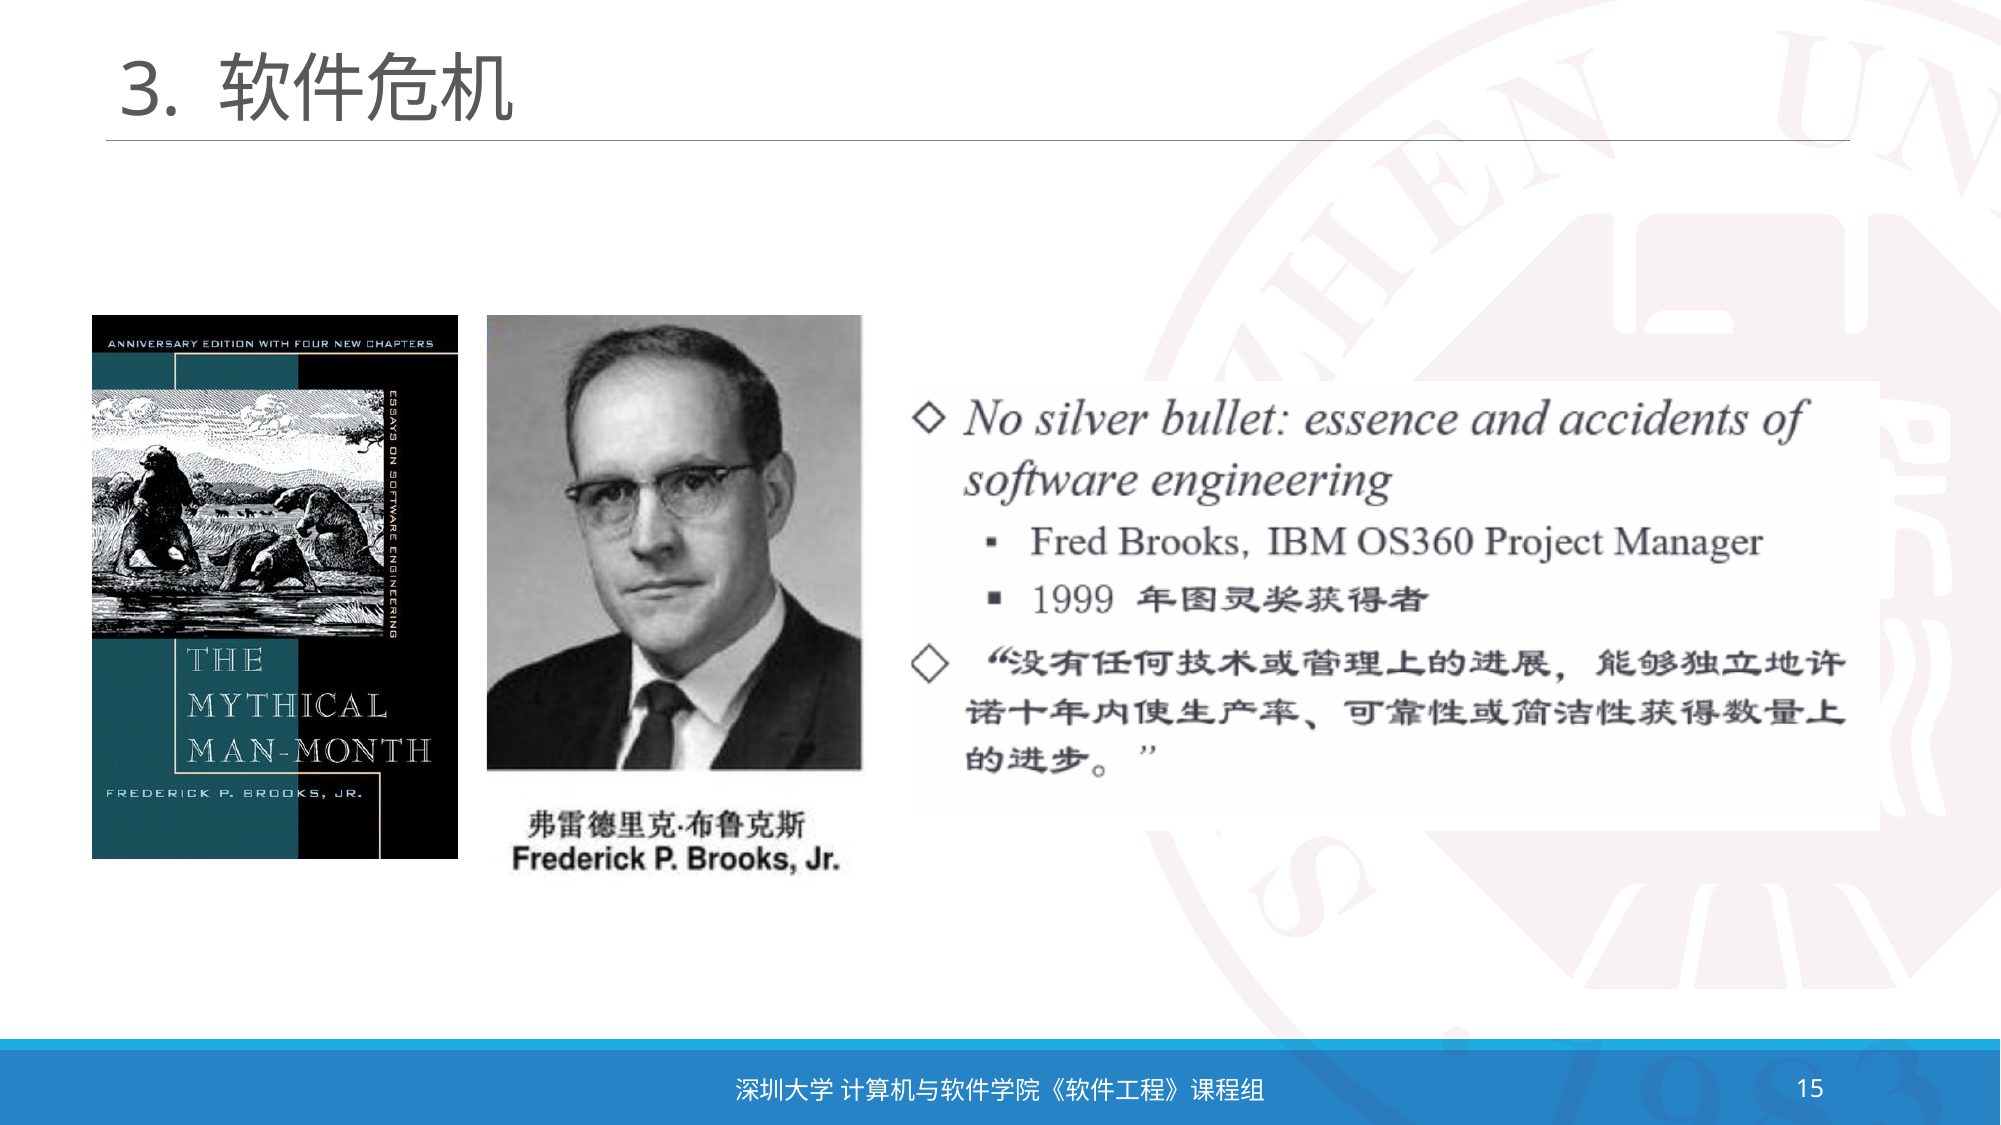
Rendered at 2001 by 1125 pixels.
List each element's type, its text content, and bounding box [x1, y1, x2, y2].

title 3. 软件危机 [104, 0, 1856, 139]
slide_number 15 [1624, 1059, 1840, 1120]
footer 深圳大学 计算机与软件学院《软件工程》课程组 [604, 1059, 1396, 1120]
picture [486, 314, 868, 884]
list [910, 381, 1881, 842]
picture [91, 314, 458, 860]
